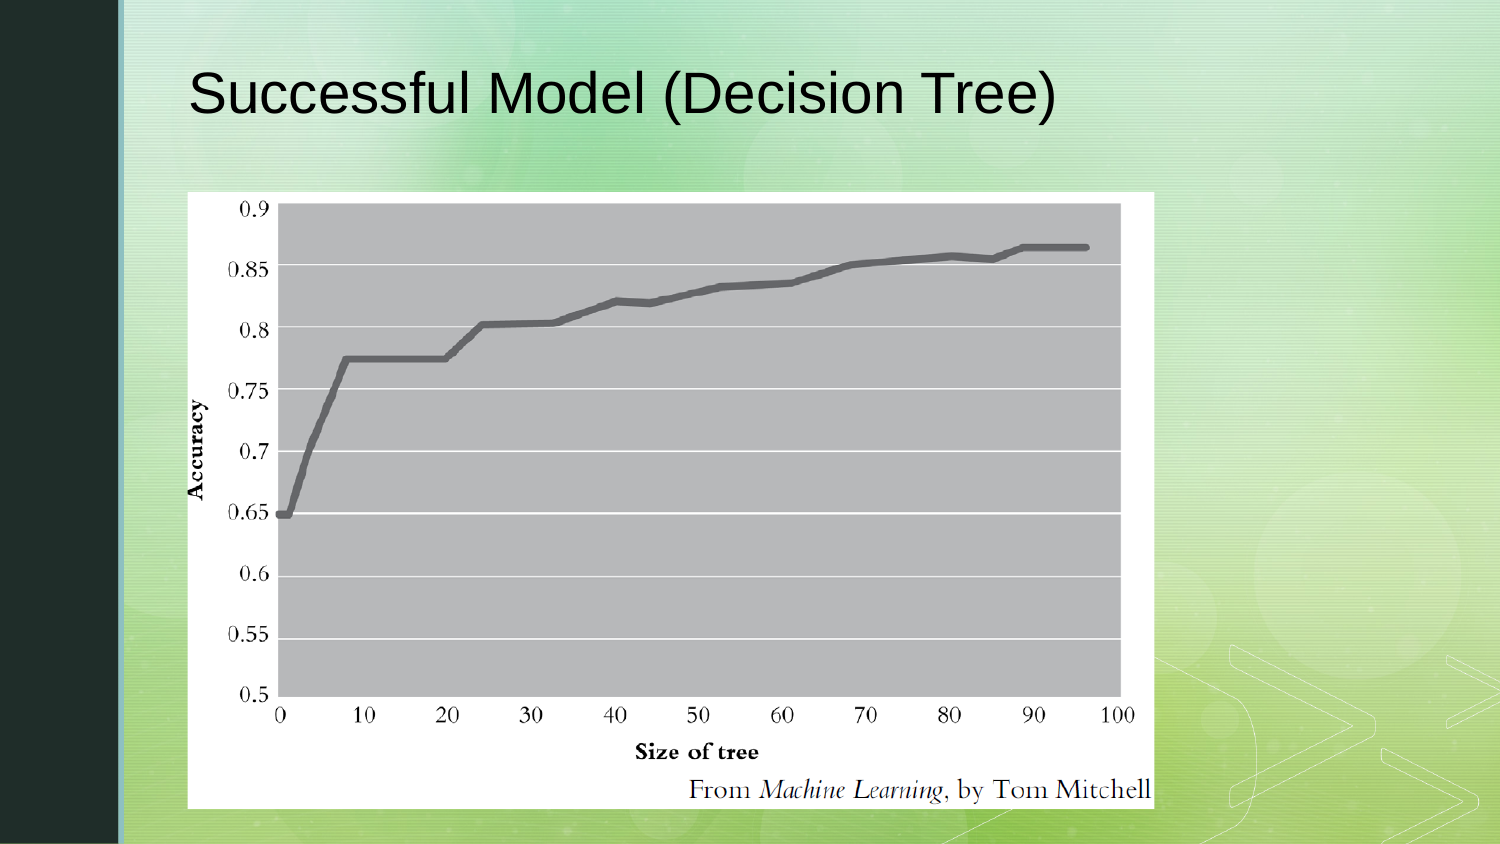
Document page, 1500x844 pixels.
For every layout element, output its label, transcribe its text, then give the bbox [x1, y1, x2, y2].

title Successful Model (Decision Tree) [173, 39, 1500, 134]
picture [124, 0, 1500, 844]
